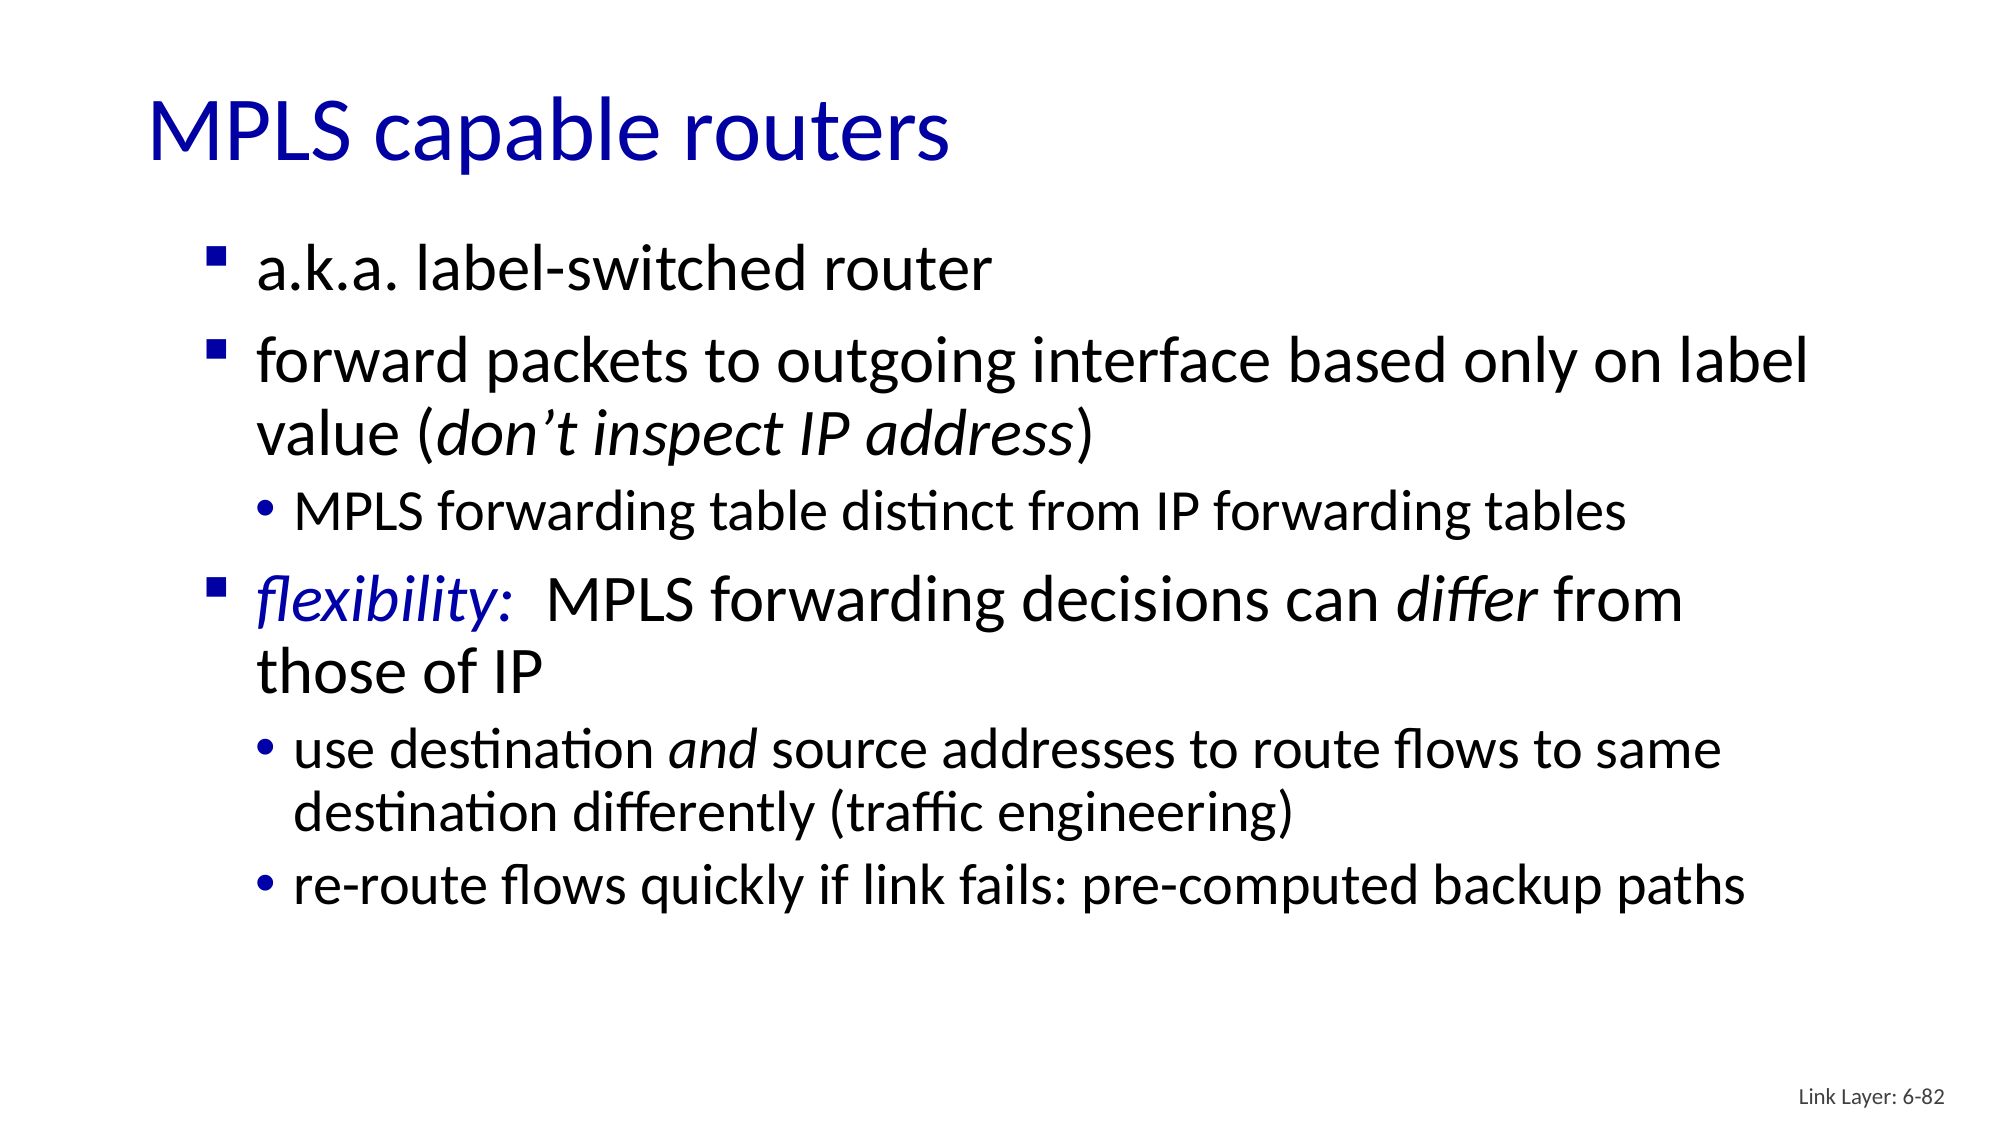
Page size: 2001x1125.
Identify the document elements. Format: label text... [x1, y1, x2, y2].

slide_number Link Layer: 6-82 [1510, 1065, 1961, 1125]
text_box a.k.a. label-switched router forward packets to outgoing interface based only on label value (don’t inspect IP address) MPLS forwarding table distinct from IP forwarding tables flexibility: MPLS forwarding decisions can differ from those of IP use destination and source addresses to route flows to same destination differently (traffic engineering) re-route flows quickly if link fails: pre-computed backup paths [164, 224, 1856, 1050]
title MPLS capable routers [131, 57, 1857, 205]
